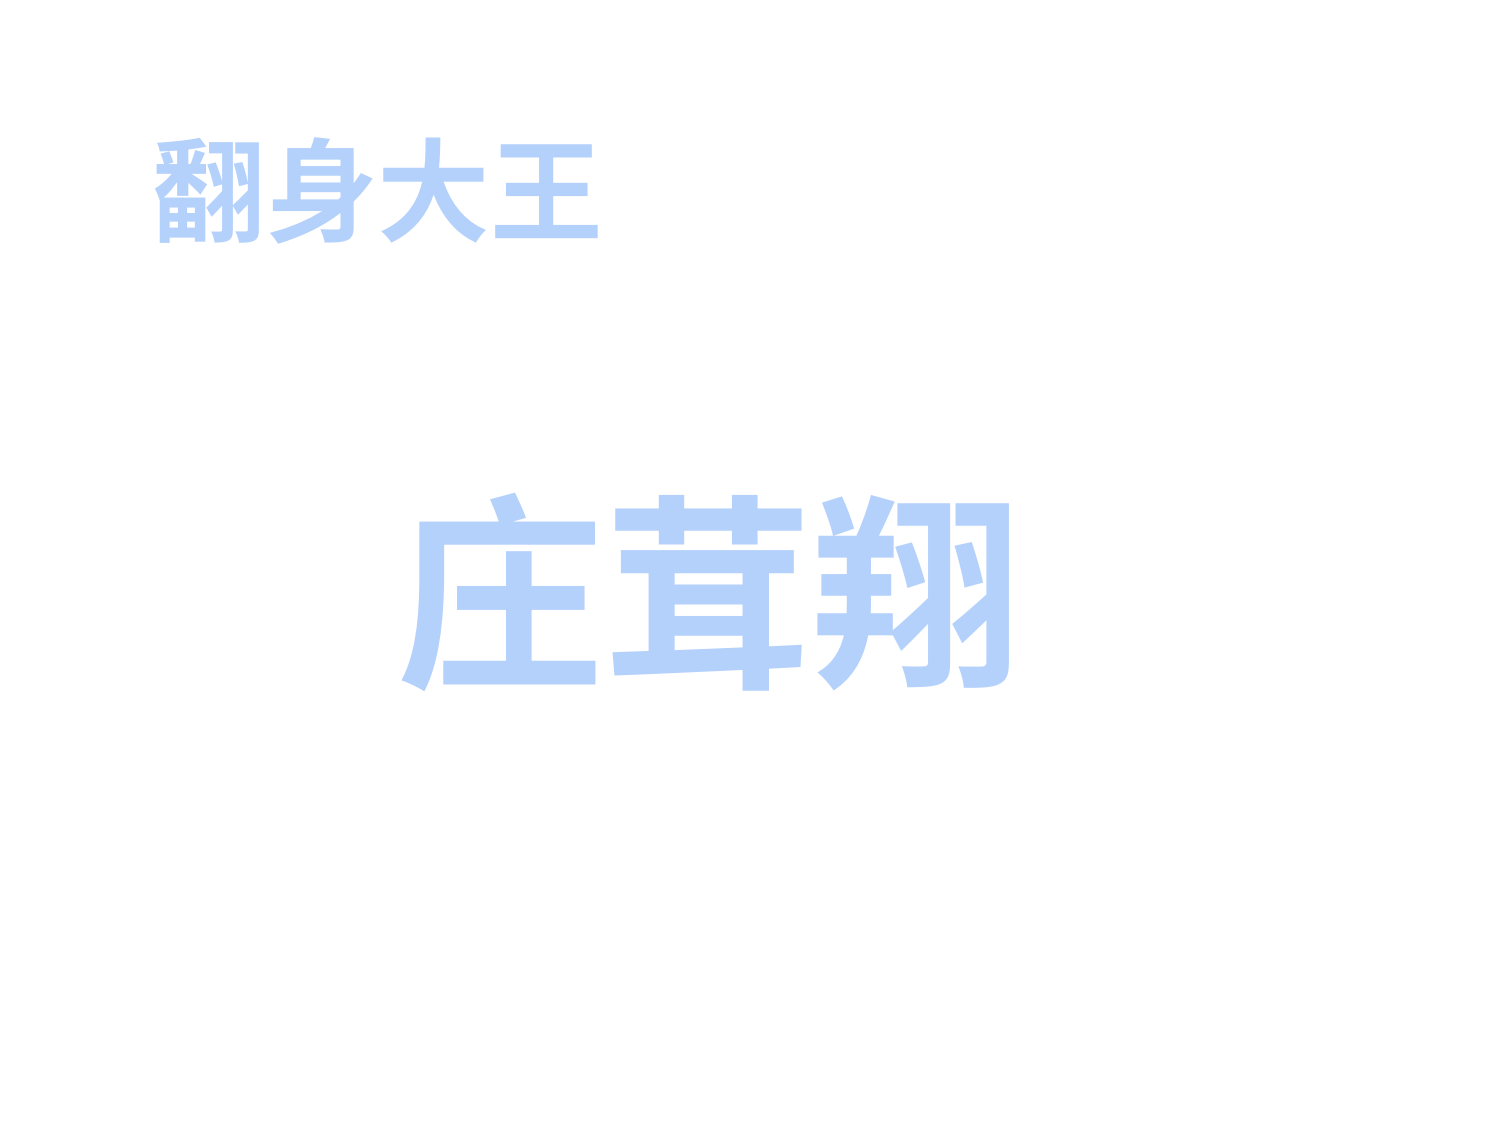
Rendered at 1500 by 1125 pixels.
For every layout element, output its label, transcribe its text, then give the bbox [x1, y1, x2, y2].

text_box 翻身大王 [137, 113, 619, 264]
text_box 庄茸翔 [381, 456, 1037, 722]
